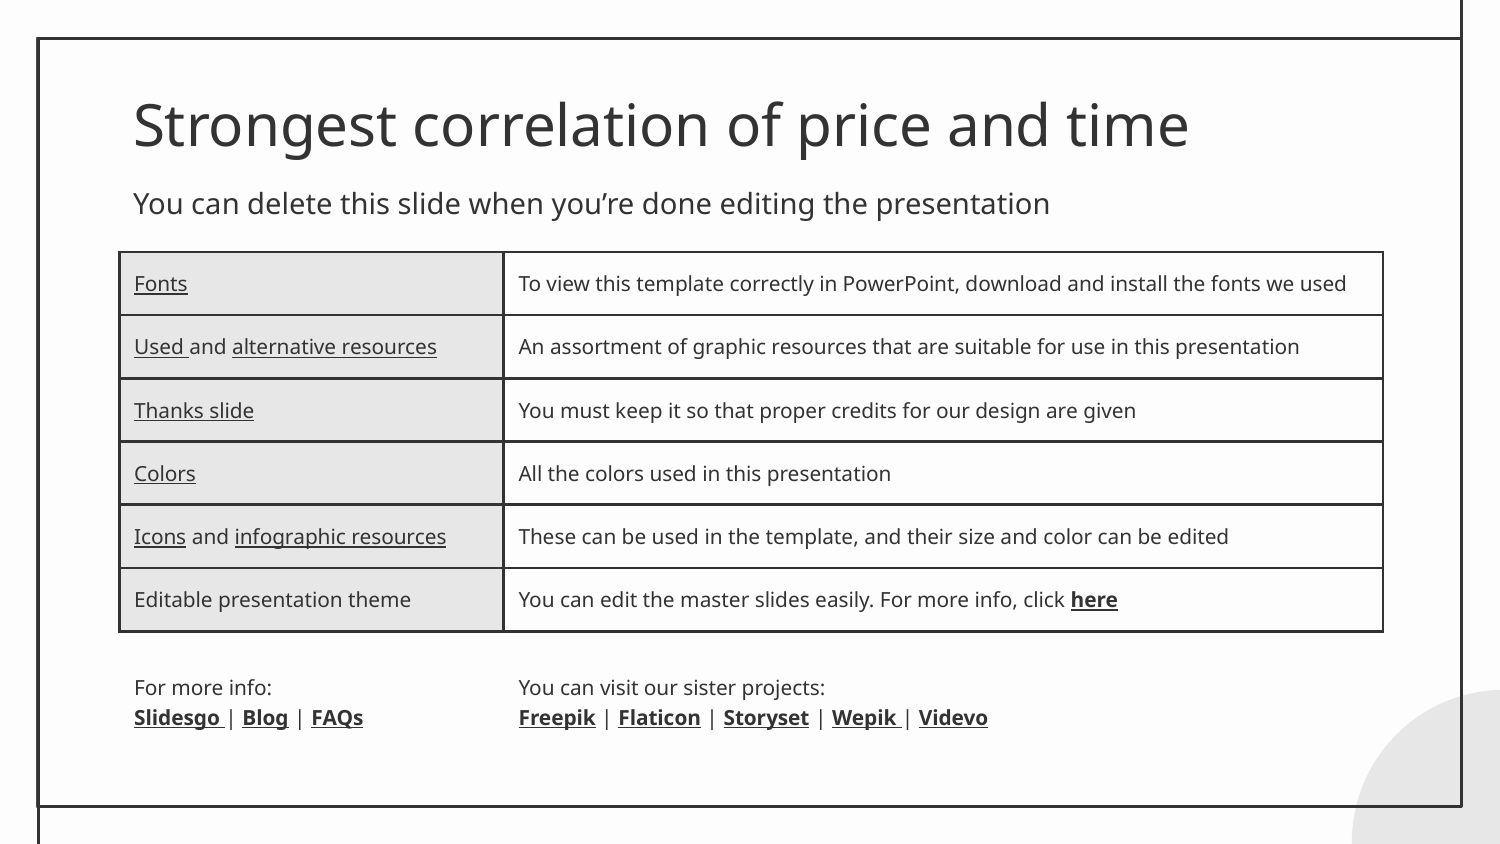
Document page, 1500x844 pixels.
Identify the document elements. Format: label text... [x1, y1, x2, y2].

title Strongest correlation of price and time [118, 72, 1382, 167]
table_header Fonts [121, 253, 502, 314]
table_cell Editable presentation theme [121, 569, 502, 630]
list You can delete this slide when you’re done editing the presentation [118, 170, 1382, 251]
table_cell Colors [121, 443, 502, 503]
table_cell You must keep it so that proper credits for our design are given [505, 380, 1382, 440]
table_header To view this template correctly in PowerPoint, download and install the fonts we used [505, 253, 1382, 314]
text_box For more info: Slidesgo | Blog | FAQs [119, 656, 471, 732]
table_cell You can edit the master slides easily. For more info, click here [505, 569, 1382, 630]
table_cell All the colors used in this presentation [505, 443, 1382, 503]
text_box You can visit our sister projects: Freepik | Flaticon | Storyset | Wepik | Videvo [503, 656, 1367, 732]
table_cell An assortment of graphic resources that are suitable for use in this presentation [505, 316, 1382, 377]
table_cell Used and alternative resources [121, 316, 502, 377]
table_cell These can be used in the template, and their size and color can be edited [505, 506, 1382, 567]
table_cell Thanks slide [121, 380, 502, 440]
table_cell Icons and infographic resources [121, 506, 502, 567]
